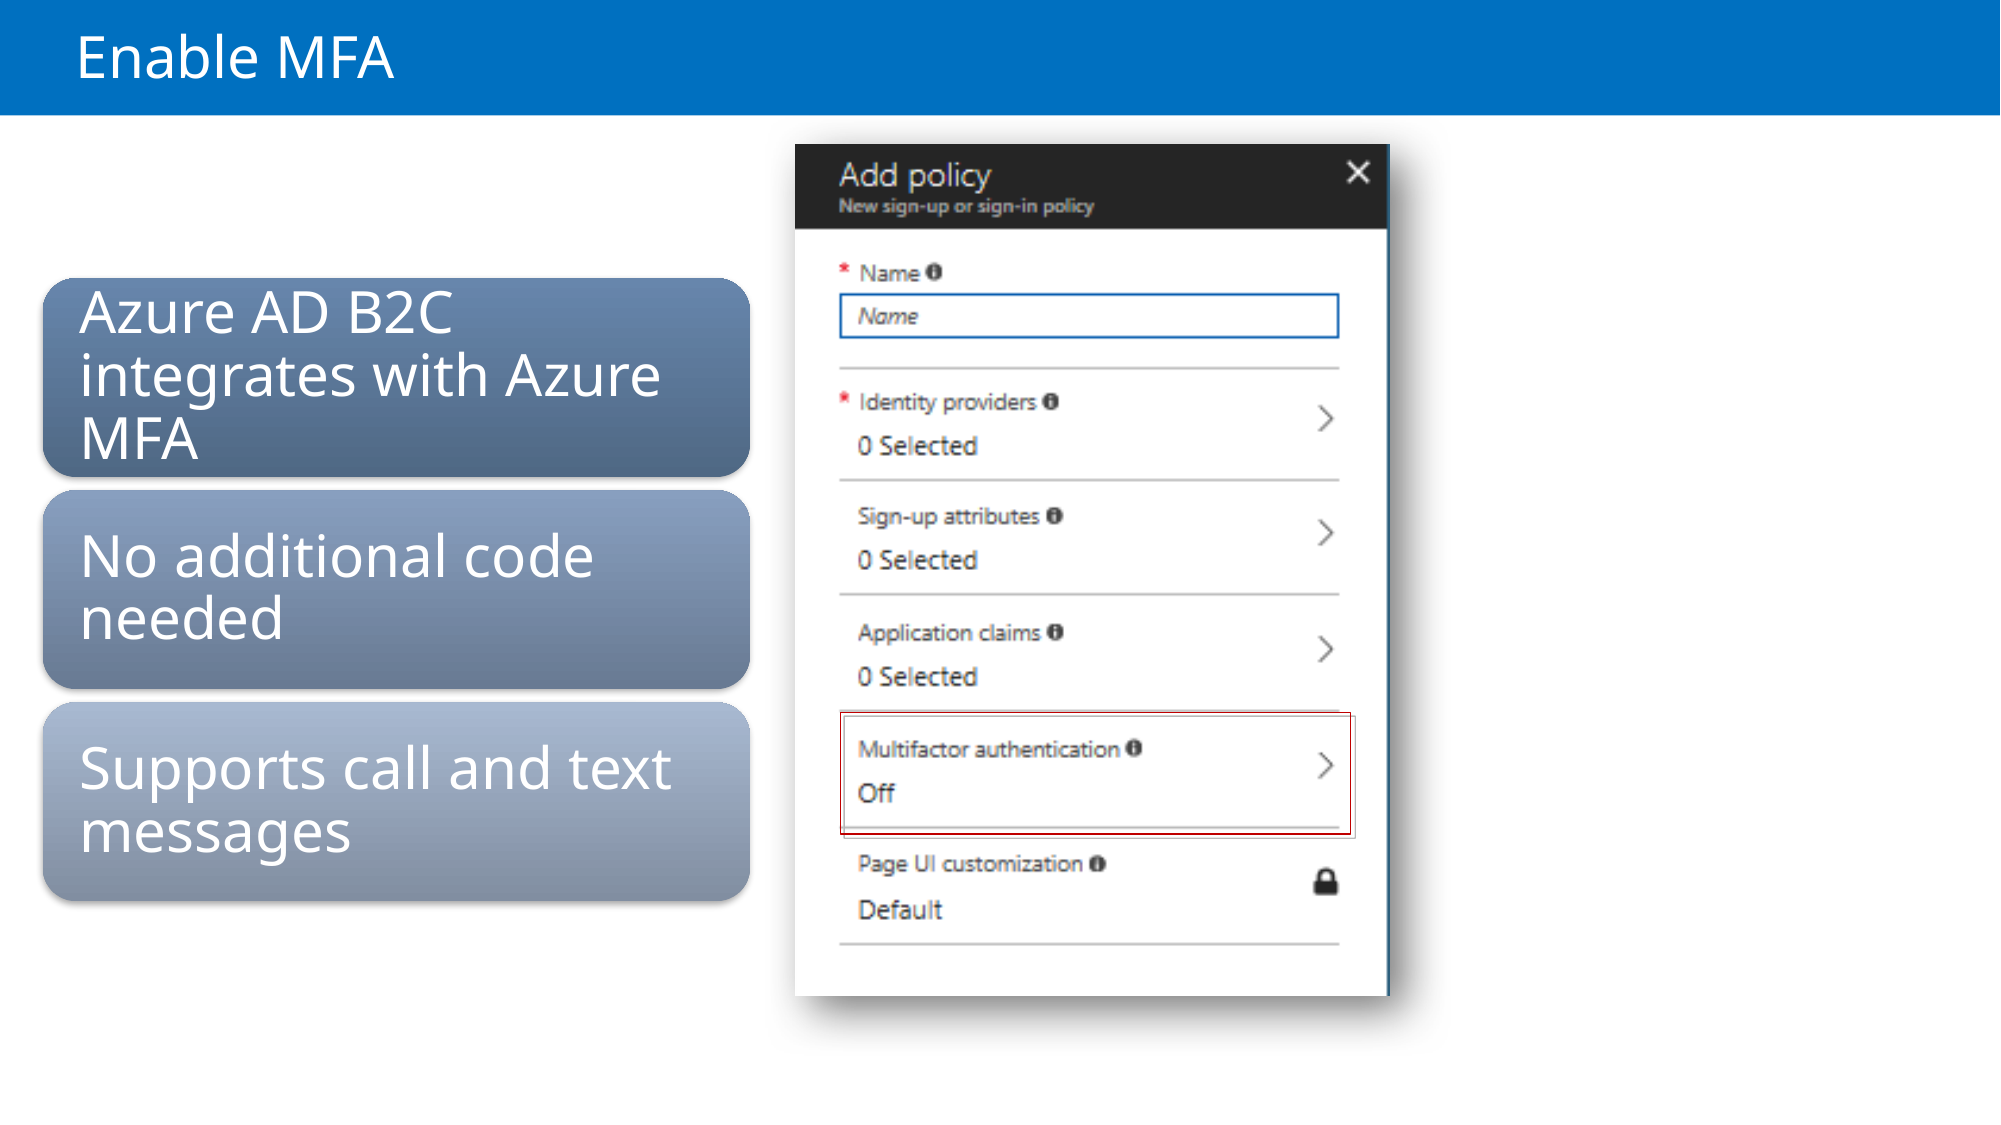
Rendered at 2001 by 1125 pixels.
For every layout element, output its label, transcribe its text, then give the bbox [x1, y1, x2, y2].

title Enable MFA [75, 0, 1351, 122]
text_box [42, 167, 751, 1013]
picture [794, 143, 1390, 996]
